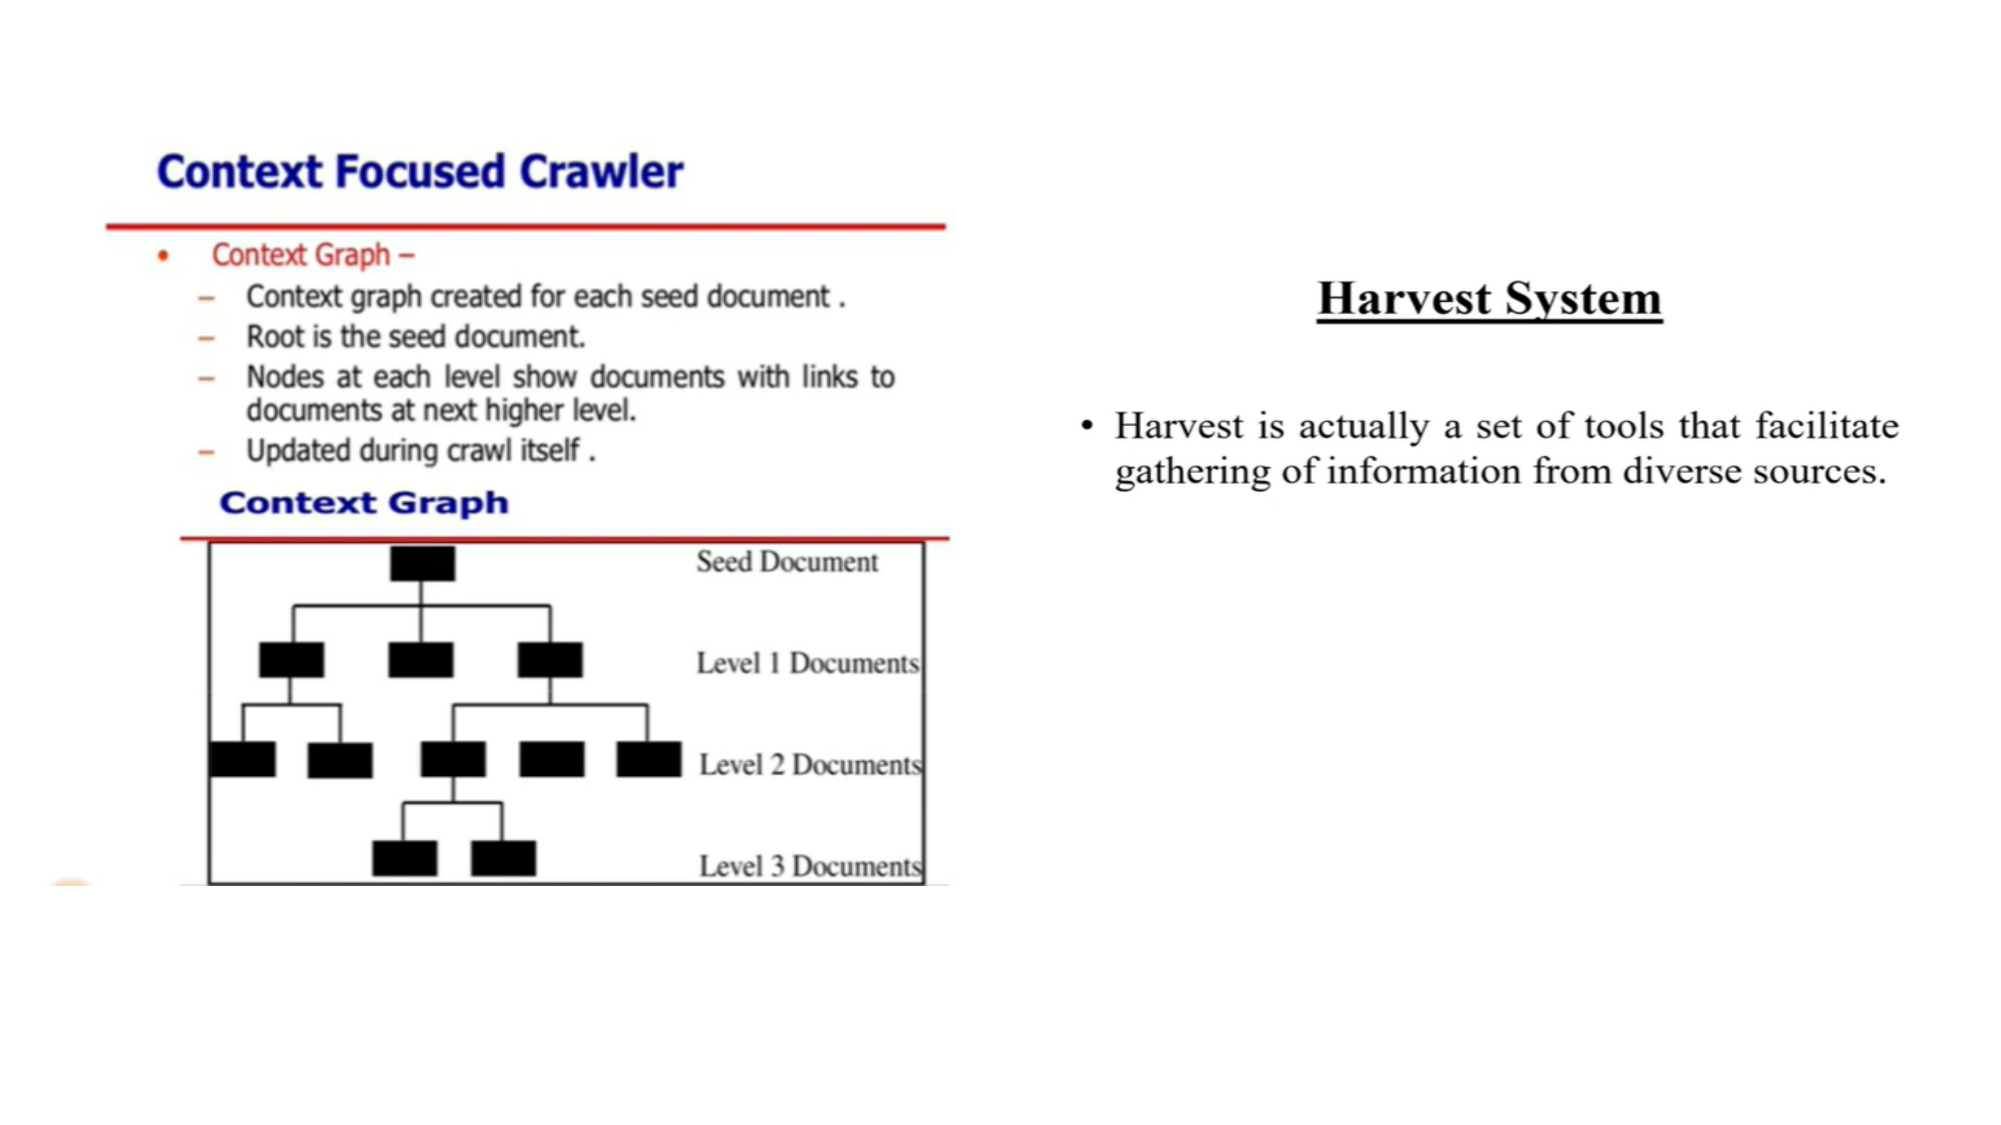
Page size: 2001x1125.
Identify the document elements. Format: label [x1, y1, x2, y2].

picture [45, 112, 1936, 887]
